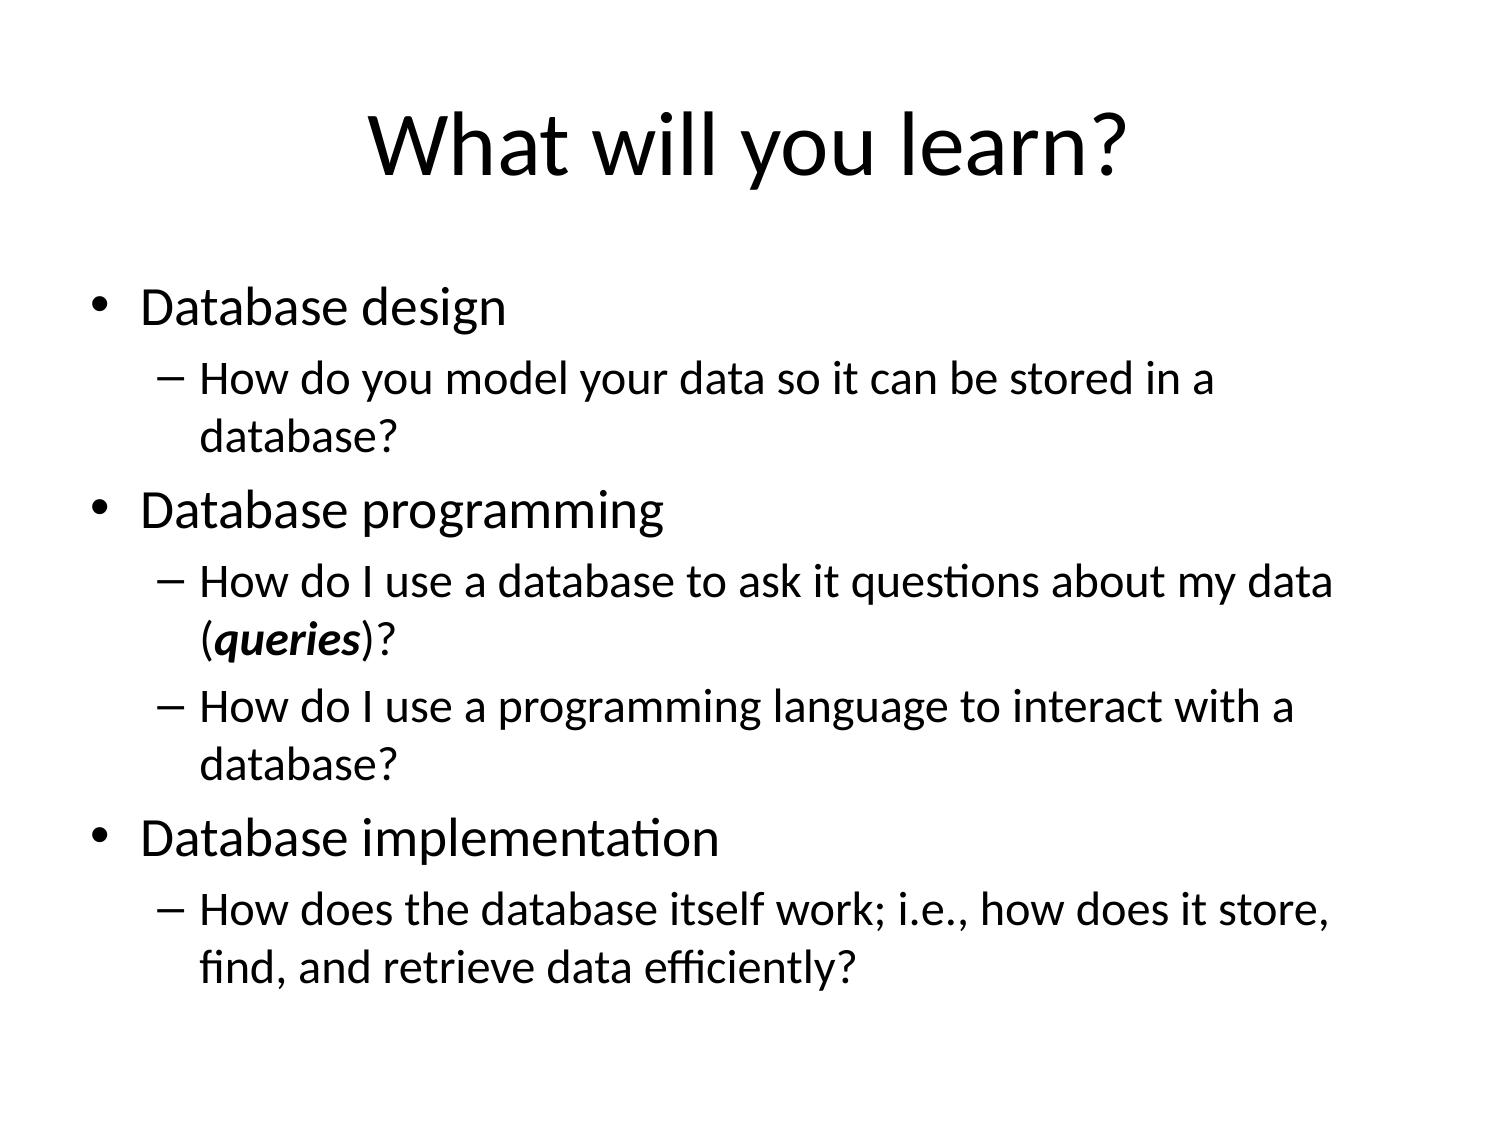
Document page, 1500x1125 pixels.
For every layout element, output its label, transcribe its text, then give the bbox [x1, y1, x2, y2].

title What will you learn? [75, 45, 1425, 233]
list Database design How do you model your data so it can be stored in a database? Database programming How do I use a database to ask it questions about my data (queries)? How do I use a programming language to interact with a database? Database implementation How does the database itself work; i.e., how does it store, find, and retrieve data efficiently? [75, 262, 1425, 1005]
